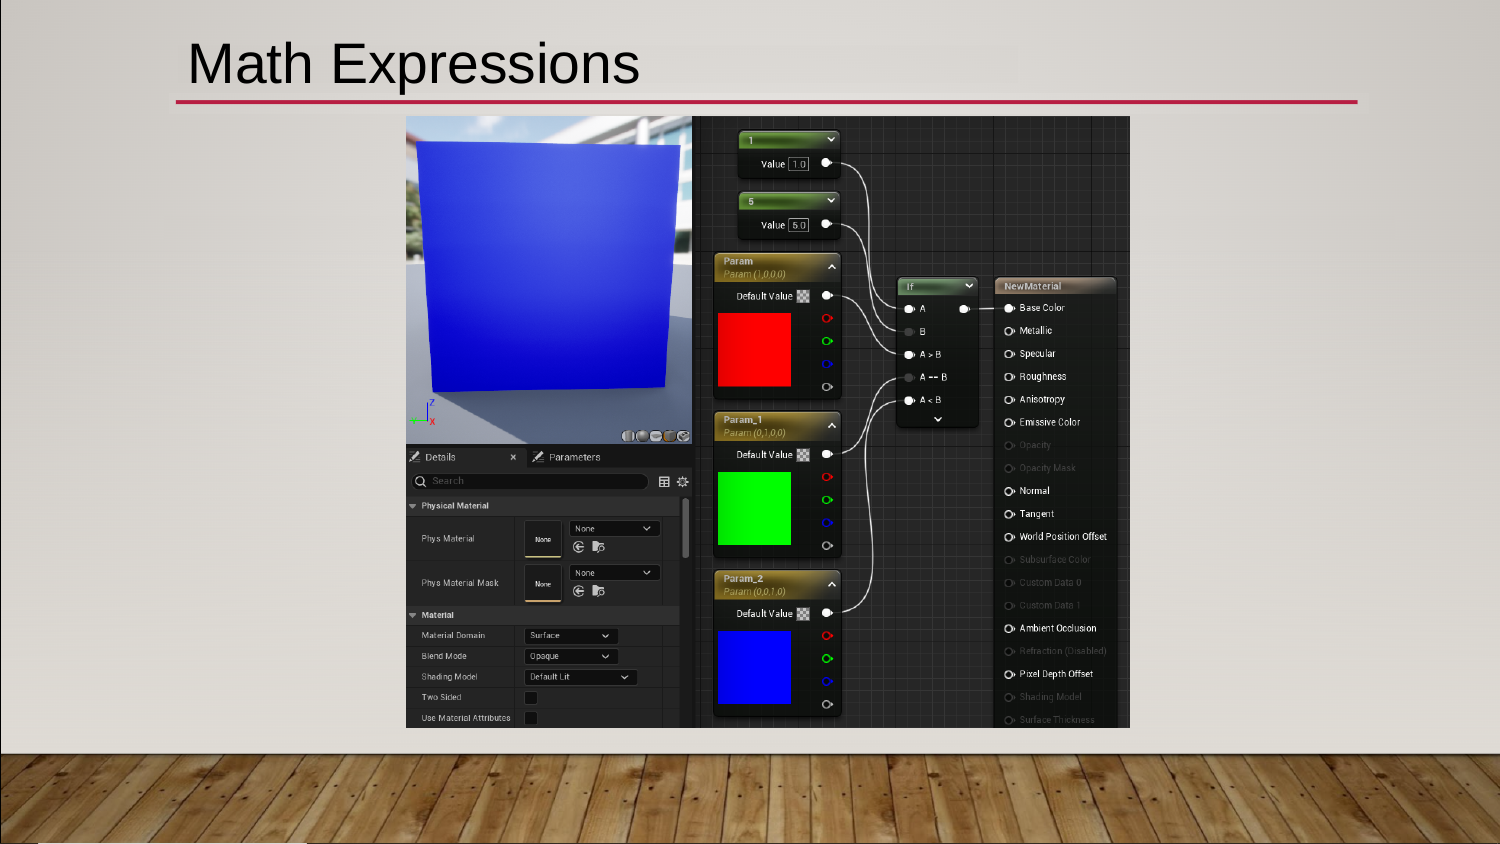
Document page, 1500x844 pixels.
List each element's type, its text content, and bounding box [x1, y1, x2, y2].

title Math Expressions [172, 17, 1363, 112]
picture [0, 0, 1500, 844]
